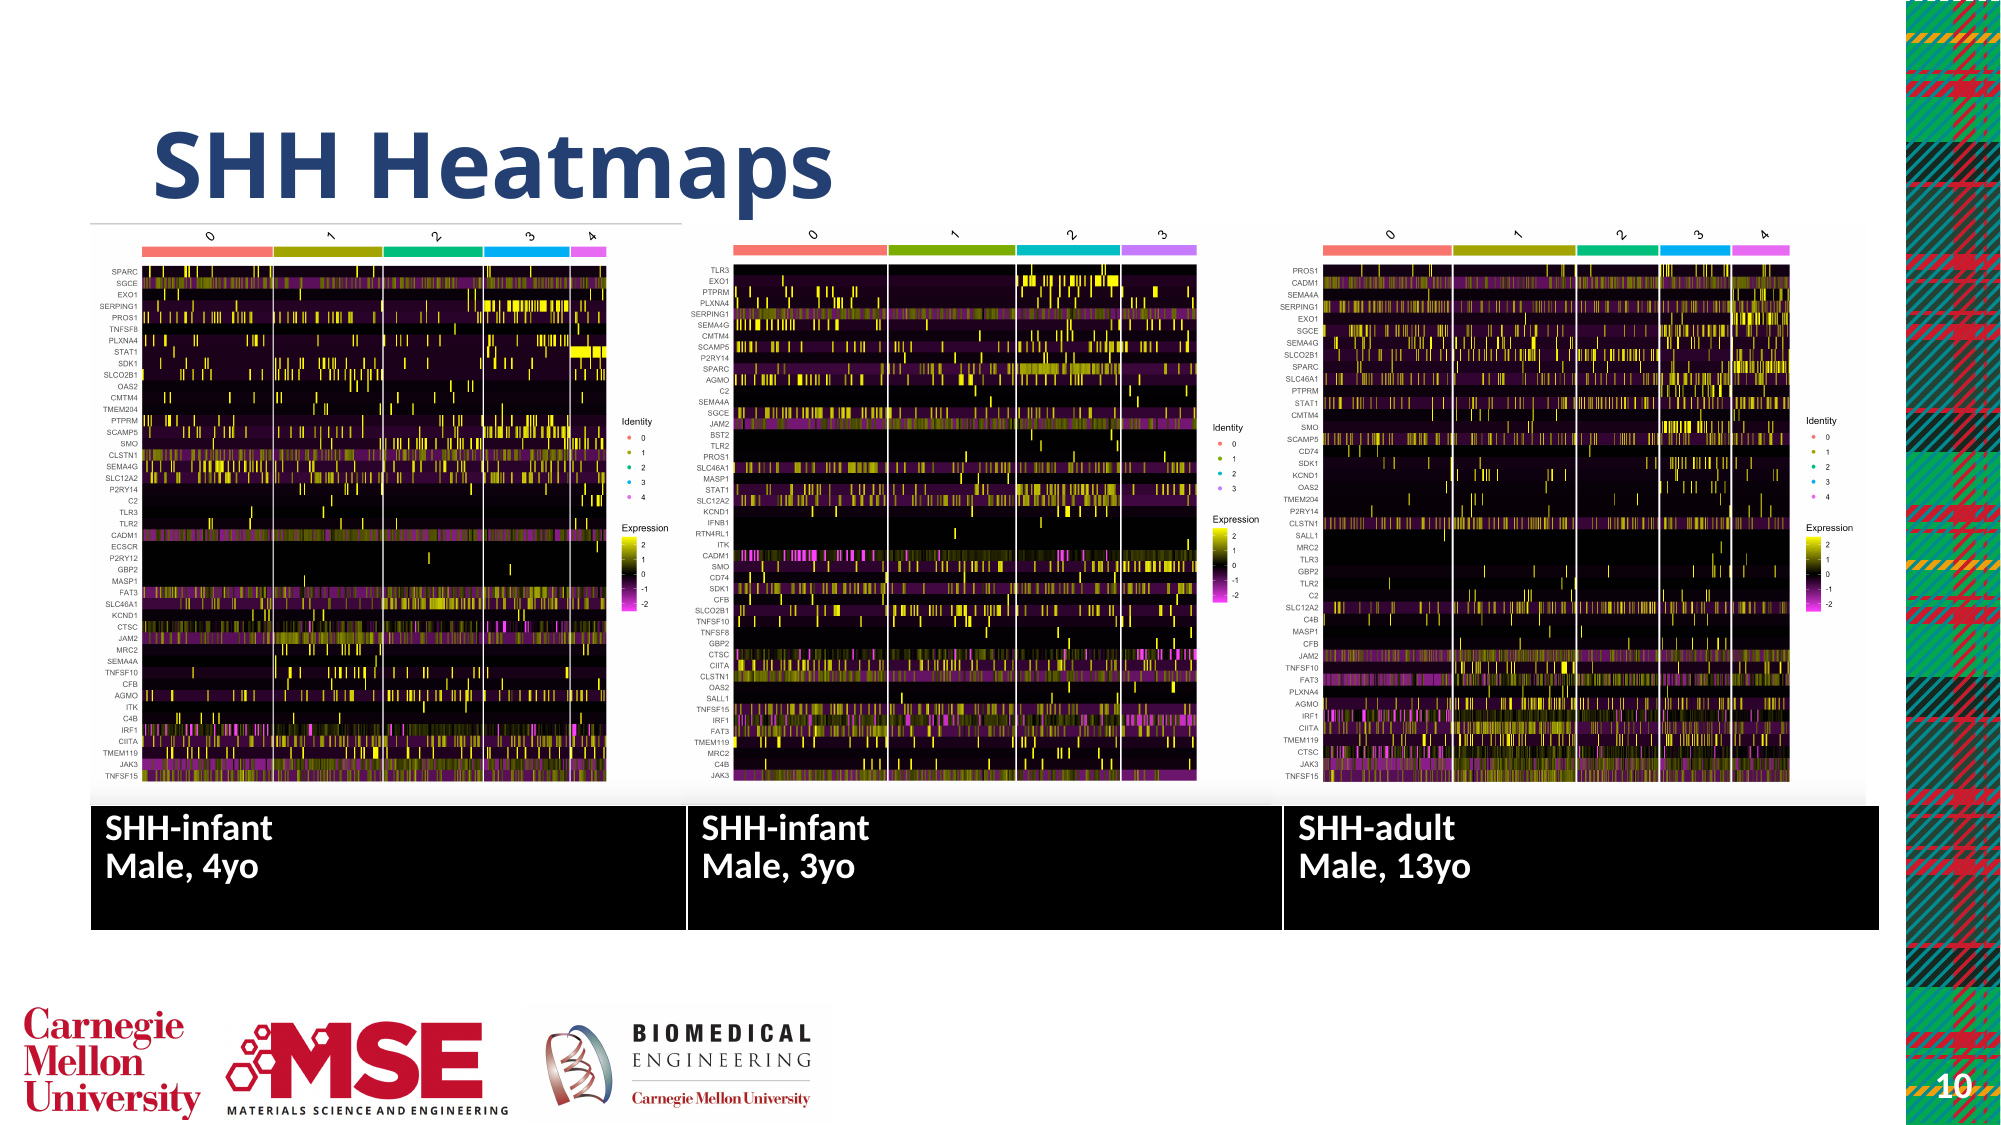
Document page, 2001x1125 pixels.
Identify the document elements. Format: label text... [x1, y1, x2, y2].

title SHH Heatmaps [137, 59, 1768, 223]
table_header SHH-infant Male, 3yo [688, 806, 1282, 930]
picture [222, 1018, 514, 1120]
table_header SHH-infant Male, 4yo [91, 806, 686, 930]
picture [89, 223, 1866, 805]
picture [521, 1003, 832, 1124]
table_header SHH-adult Male, 13yo [1284, 806, 1879, 930]
slide_number 10 [1512, 1053, 1988, 1113]
